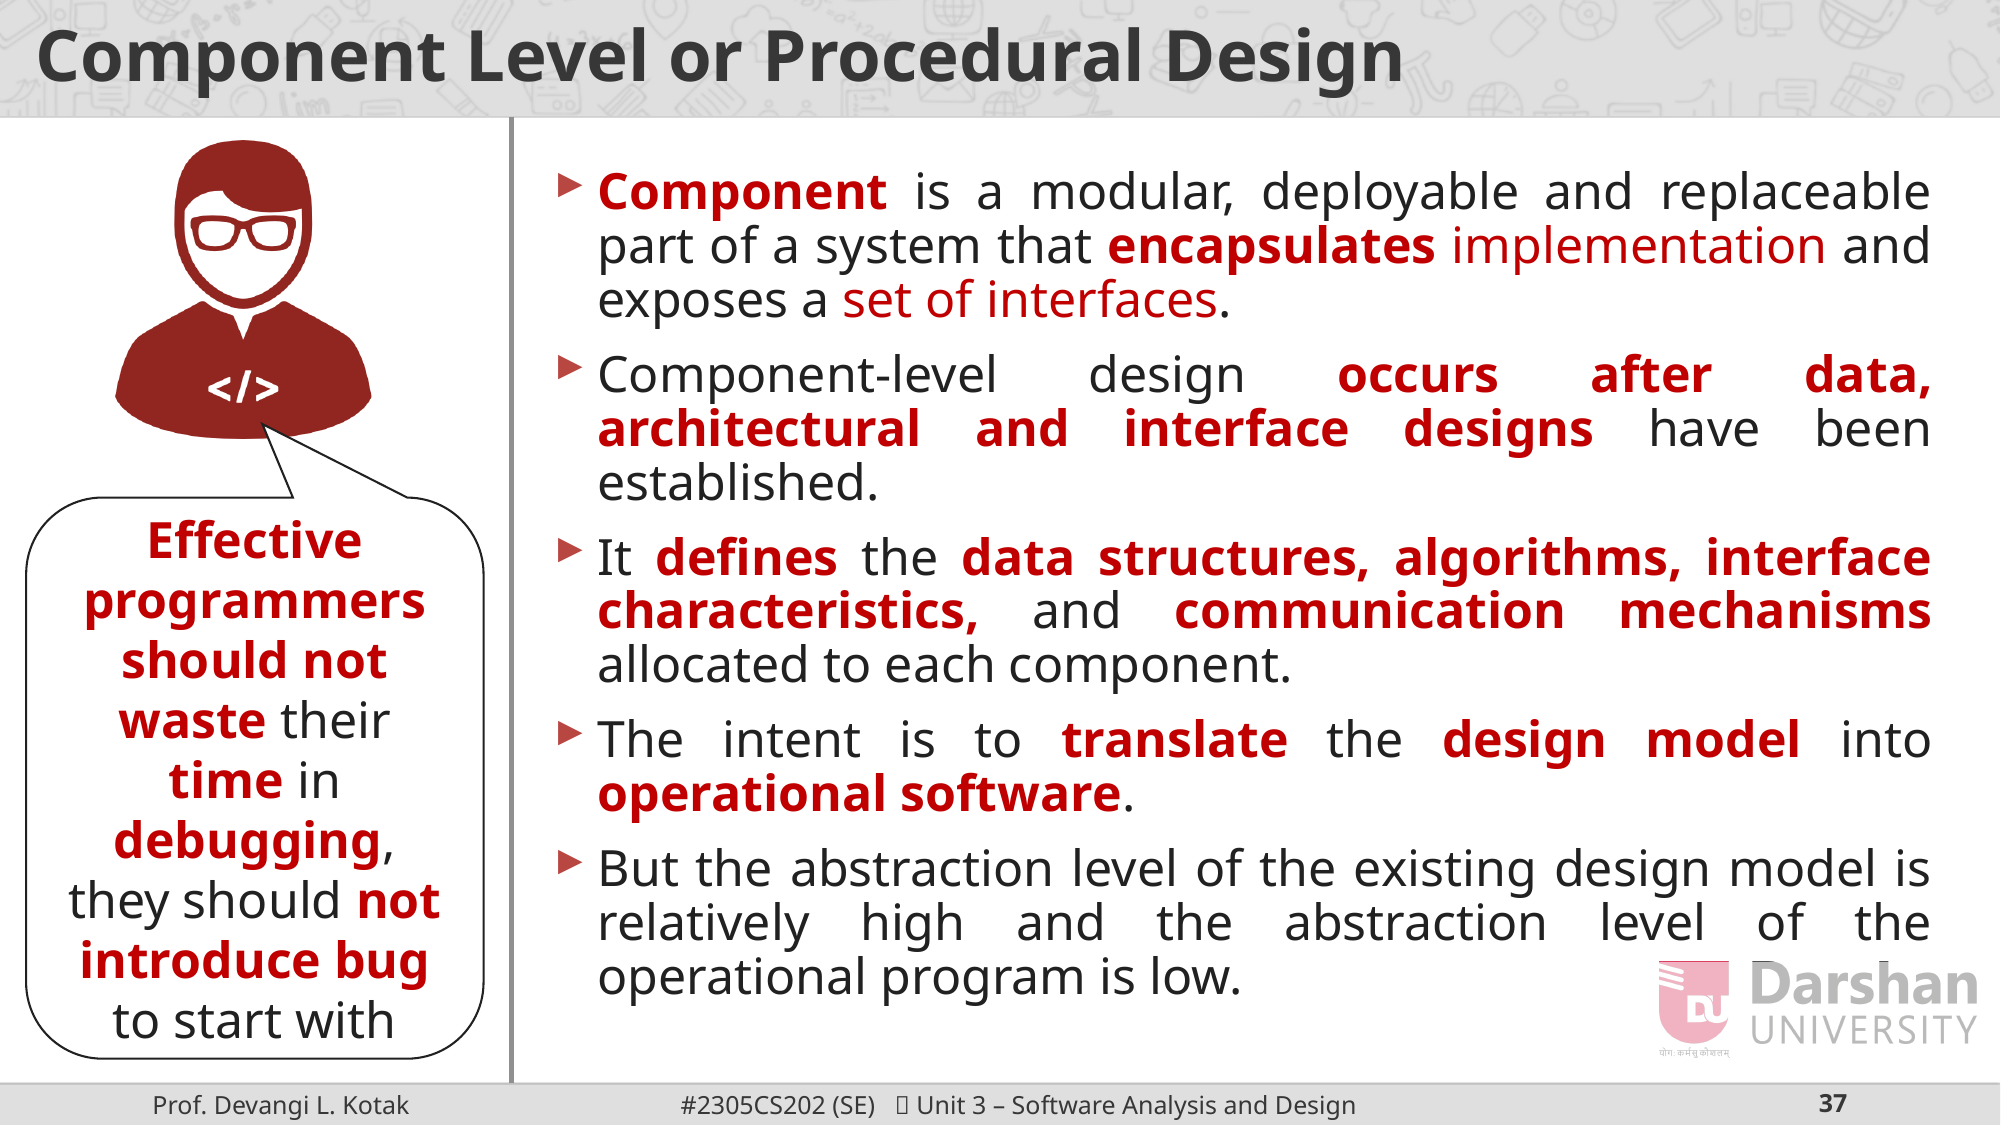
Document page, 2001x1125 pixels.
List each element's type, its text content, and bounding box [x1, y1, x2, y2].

text_box Effective programmers should not waste their time in debugging, they should not introduce bug to start with [25, 439, 485, 1060]
title Component Level or Procedural Design [0, 0, 2000, 117]
picture [94, 140, 392, 439]
list Component is a modular, deployable and replaceable part of a system that encapsulates implementation and exposes a set of interfaces. Component-level design occurs after data, architectural and interface designs have been established. It defines the data structures, algorithms, interface characteristics, and communication mechanisms allocated to each component. The intent is to translate the design model into operational software. But the abstraction level of the existing design model is relatively high and the abstraction level of the operational program is low. [539, 158, 1948, 1005]
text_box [1659, 961, 1977, 1058]
